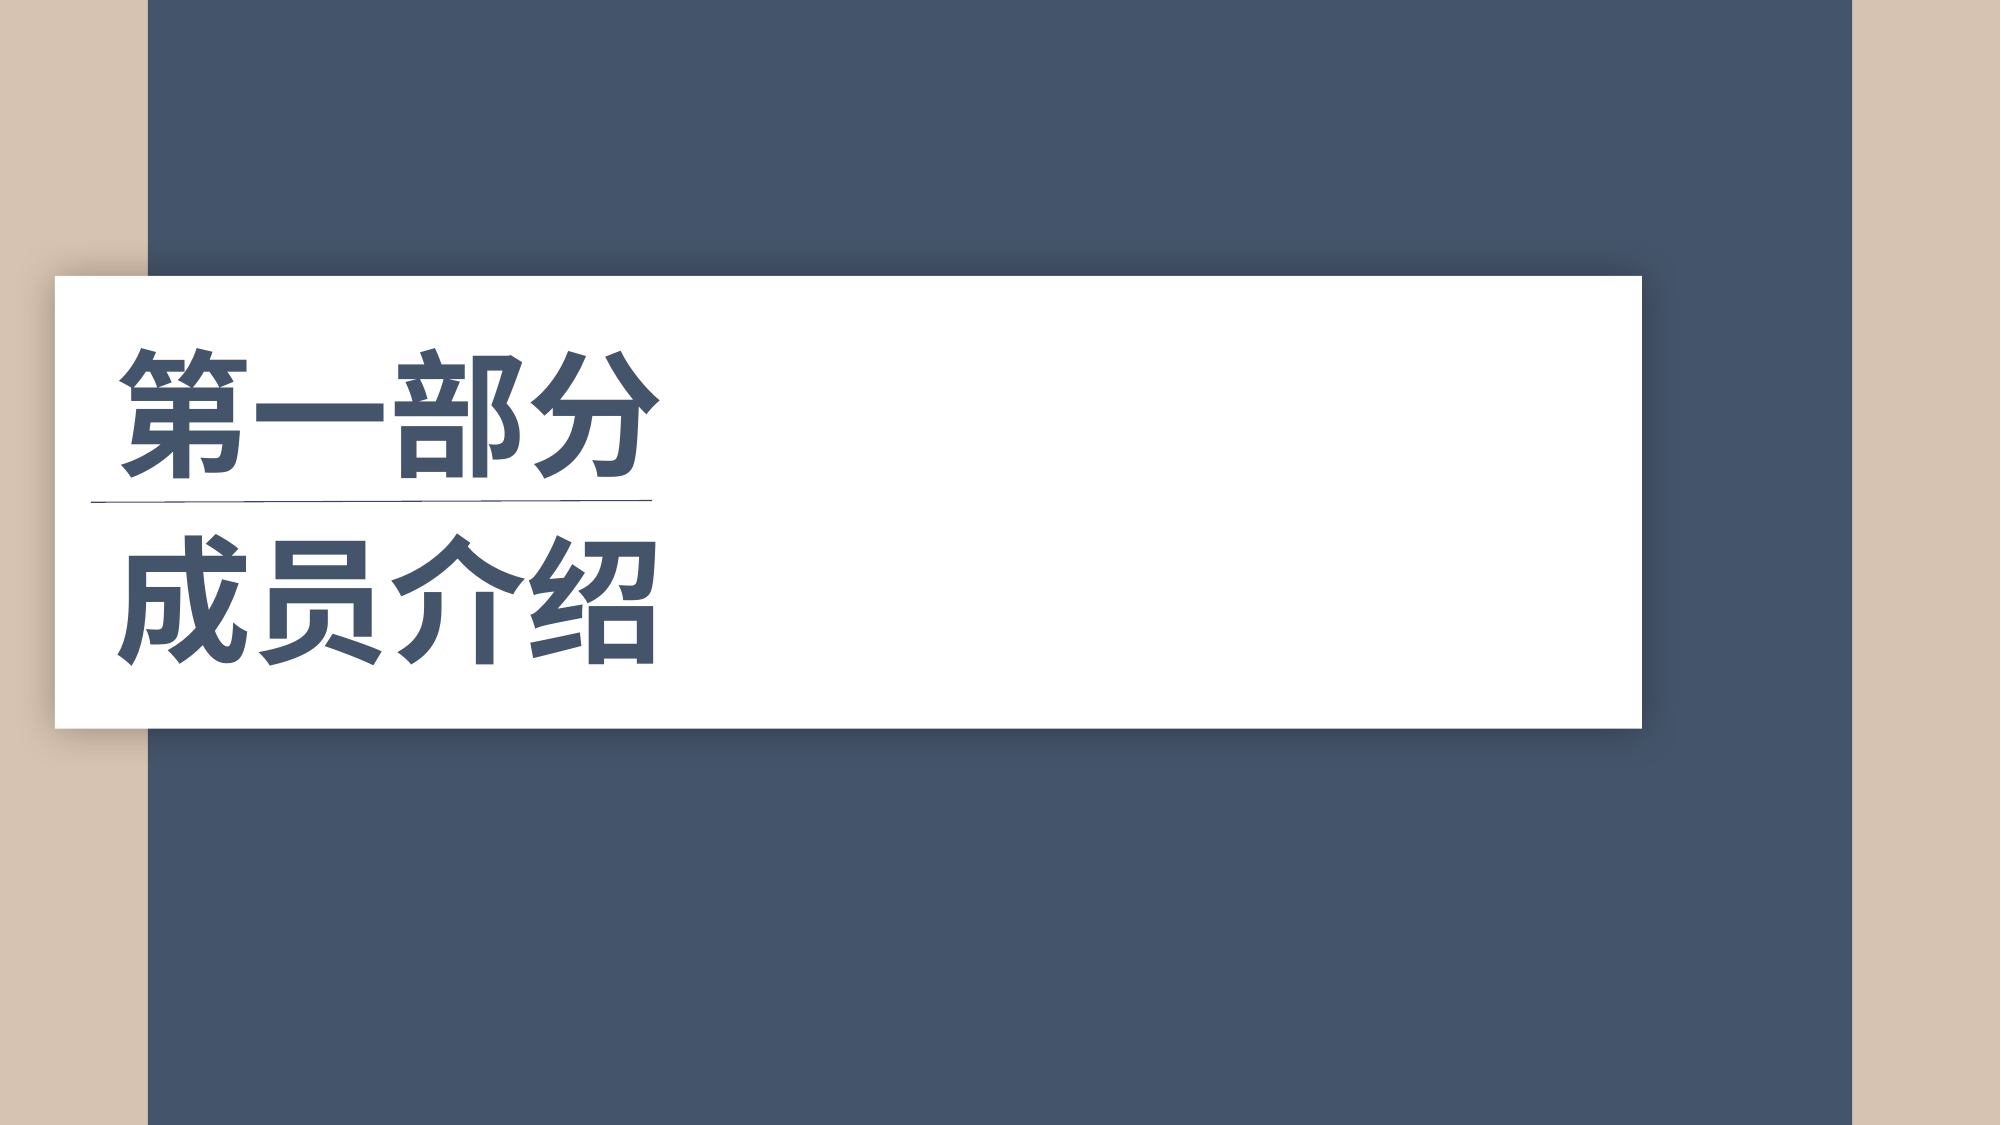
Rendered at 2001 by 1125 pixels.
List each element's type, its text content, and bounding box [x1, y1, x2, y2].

list 第一部分 成员介绍 [99, 321, 1594, 686]
